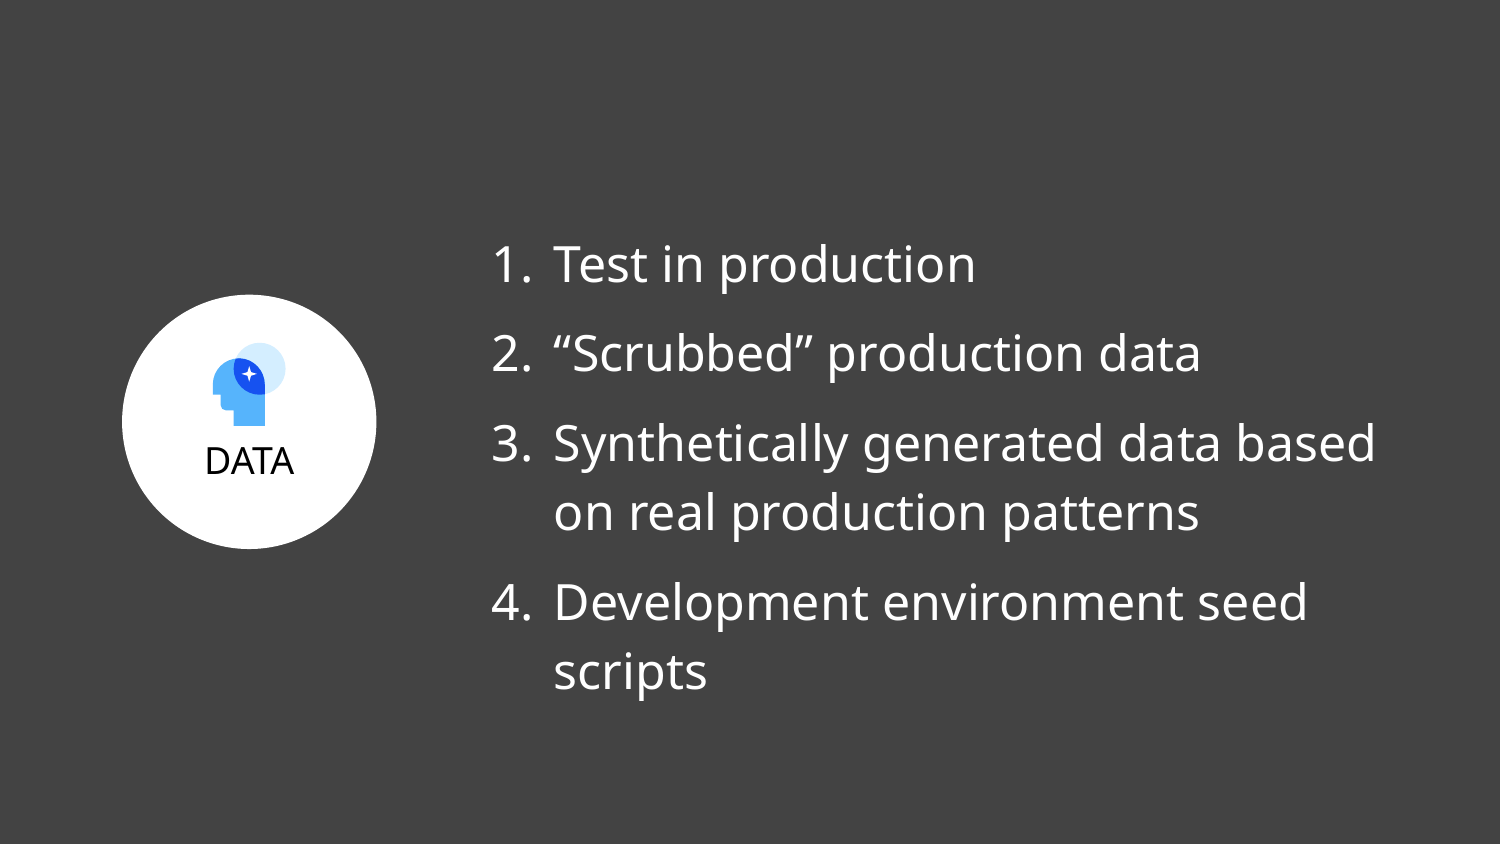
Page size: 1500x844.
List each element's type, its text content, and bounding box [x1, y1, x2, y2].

text_box Test in production “Scrubbed” production data Synthetically generated data based on real production patterns Development environment seed scripts [463, 208, 1430, 761]
text_box [122, 294, 377, 550]
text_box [212, 342, 286, 427]
text_box DATA [146, 443, 352, 476]
